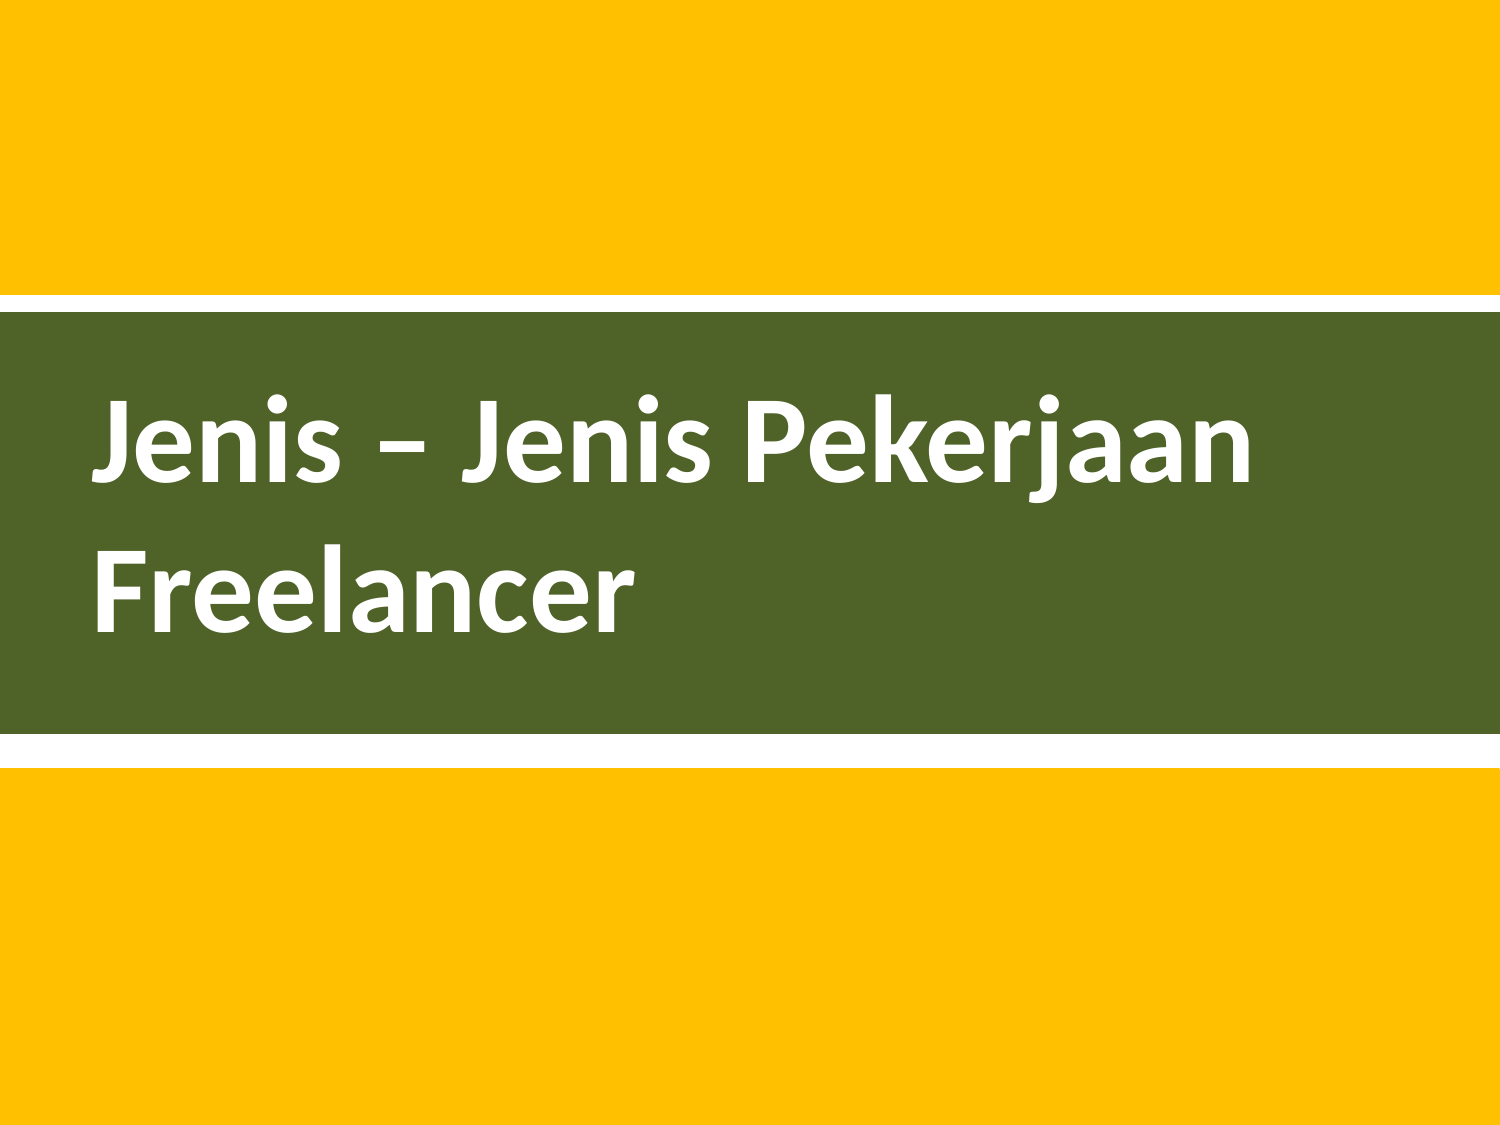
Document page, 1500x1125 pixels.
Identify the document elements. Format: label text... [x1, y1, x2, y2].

text_box [0, 312, 1500, 734]
text_box Jenis – Jenis Pekerjaan Freelancer [76, 349, 1459, 665]
text_box [0, 0, 1500, 295]
text_box [0, 768, 1500, 1125]
